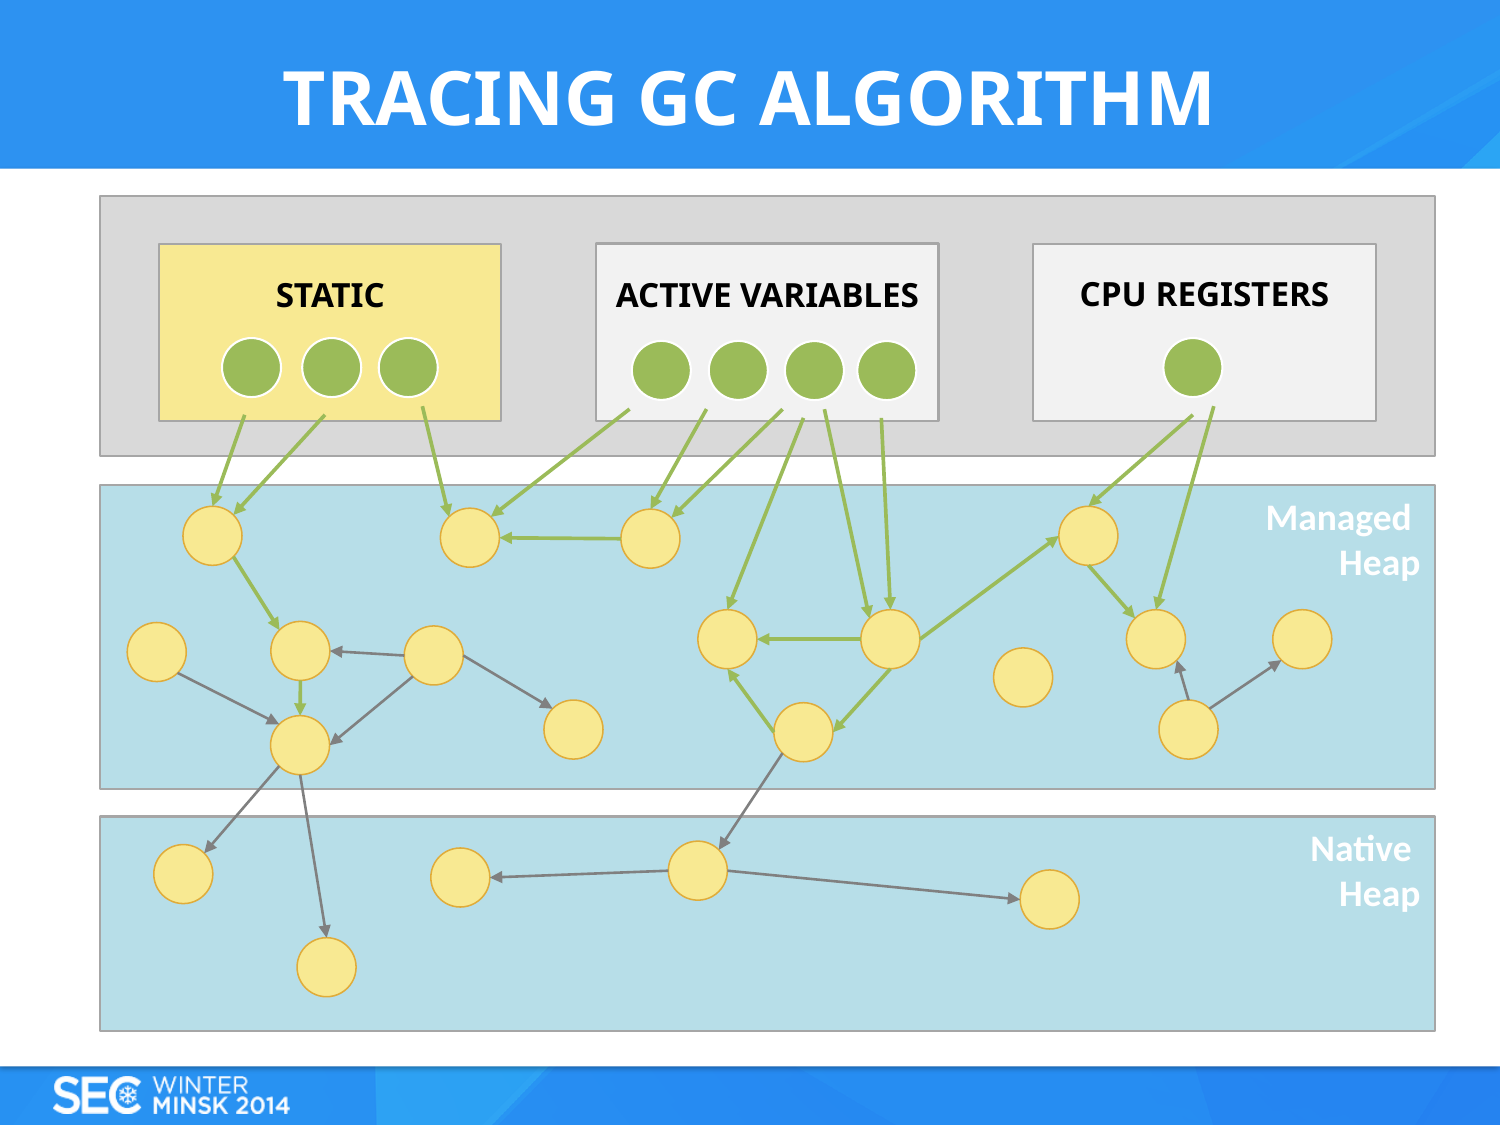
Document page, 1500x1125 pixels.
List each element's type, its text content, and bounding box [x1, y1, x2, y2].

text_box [422, 405, 450, 517]
text_box Native Heap [98, 814, 1437, 1033]
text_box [1176, 659, 1189, 701]
title TRACING GC ALGORITHM [53, 42, 1447, 149]
text_box [428, 845, 492, 910]
text_box [1270, 607, 1334, 671]
text_box [1056, 504, 1121, 568]
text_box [881, 417, 891, 610]
text_box [666, 839, 730, 903]
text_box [650, 408, 670, 510]
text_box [1209, 659, 1282, 709]
text_box [438, 506, 502, 570]
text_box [299, 774, 327, 938]
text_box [233, 414, 326, 516]
text_box [125, 620, 189, 684]
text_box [727, 668, 775, 733]
text_box [100, 196, 1459, 1035]
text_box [489, 870, 669, 878]
text_box [151, 842, 215, 906]
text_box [1088, 565, 1136, 619]
text_box [180, 504, 245, 568]
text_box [727, 417, 804, 610]
text_box [772, 700, 834, 764]
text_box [490, 408, 630, 518]
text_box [919, 535, 1060, 640]
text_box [1088, 414, 1150, 507]
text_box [824, 408, 870, 619]
text_box [541, 697, 606, 762]
picture [0, 0, 1500, 168]
text_box [268, 713, 331, 777]
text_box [718, 752, 783, 851]
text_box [212, 414, 232, 507]
text_box [858, 607, 921, 671]
text_box [695, 608, 759, 671]
text_box [1156, 698, 1221, 762]
text_box [1019, 867, 1082, 932]
text_box [512, 540, 619, 545]
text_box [832, 668, 891, 733]
text_box [991, 649, 1055, 710]
text_box [618, 507, 683, 571]
text_box [294, 935, 359, 999]
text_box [329, 650, 405, 656]
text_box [1155, 405, 1215, 610]
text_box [727, 870, 1021, 900]
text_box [671, 408, 783, 519]
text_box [177, 672, 280, 725]
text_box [329, 676, 414, 746]
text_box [203, 765, 280, 854]
text_box [502, 540, 511, 545]
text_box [463, 655, 553, 709]
text_box [268, 619, 332, 683]
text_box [233, 556, 280, 631]
picture [0, 1067, 1500, 1125]
text_box [402, 623, 466, 688]
text_box [1124, 608, 1188, 671]
